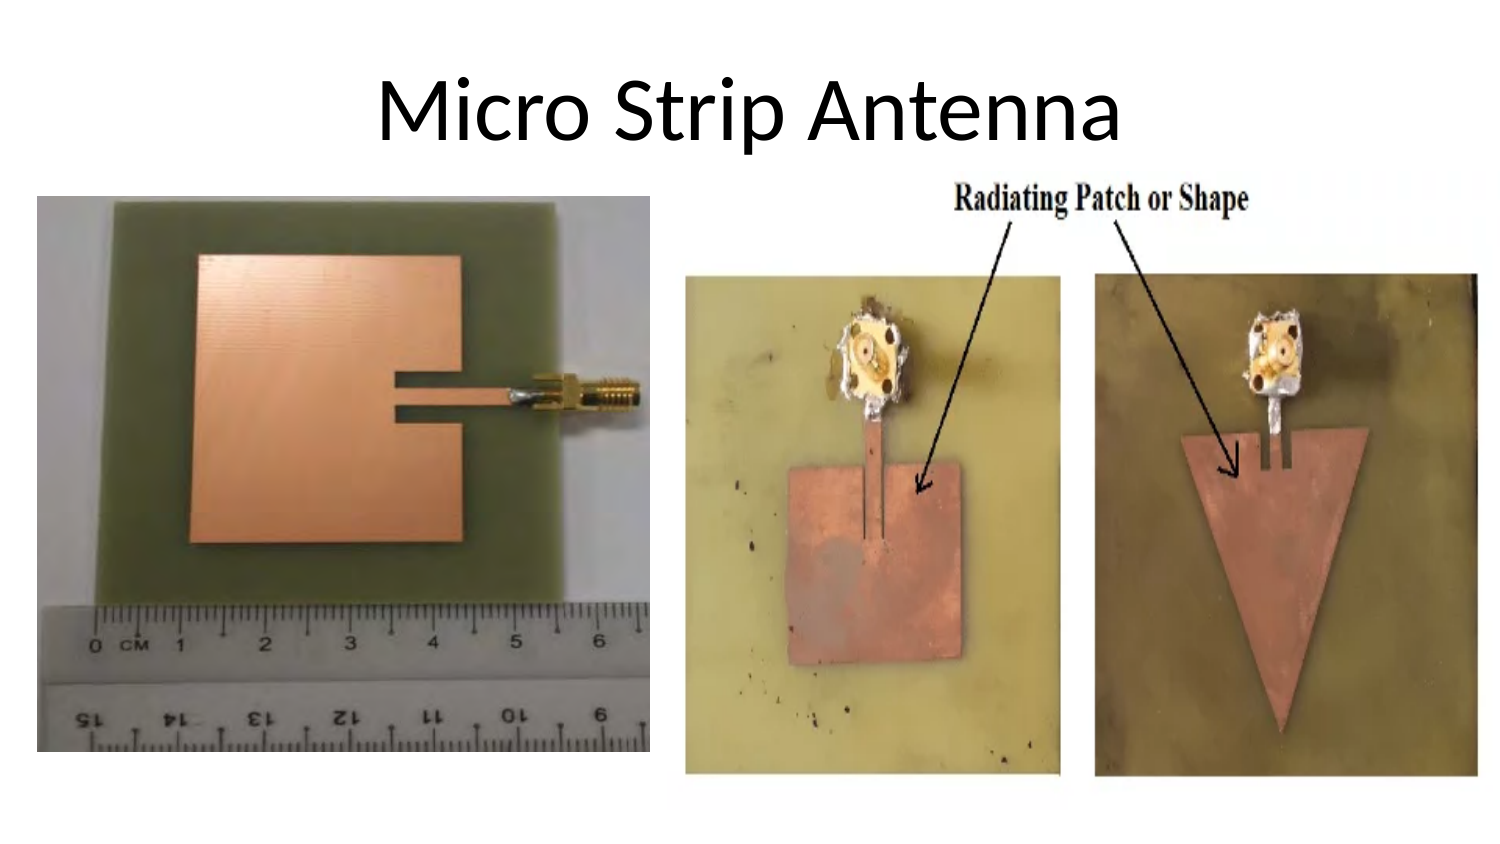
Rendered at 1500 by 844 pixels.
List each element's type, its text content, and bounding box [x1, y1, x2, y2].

picture [666, 171, 1500, 810]
picture [37, 196, 651, 752]
title Micro Strip Antenna [75, 33, 1425, 175]
